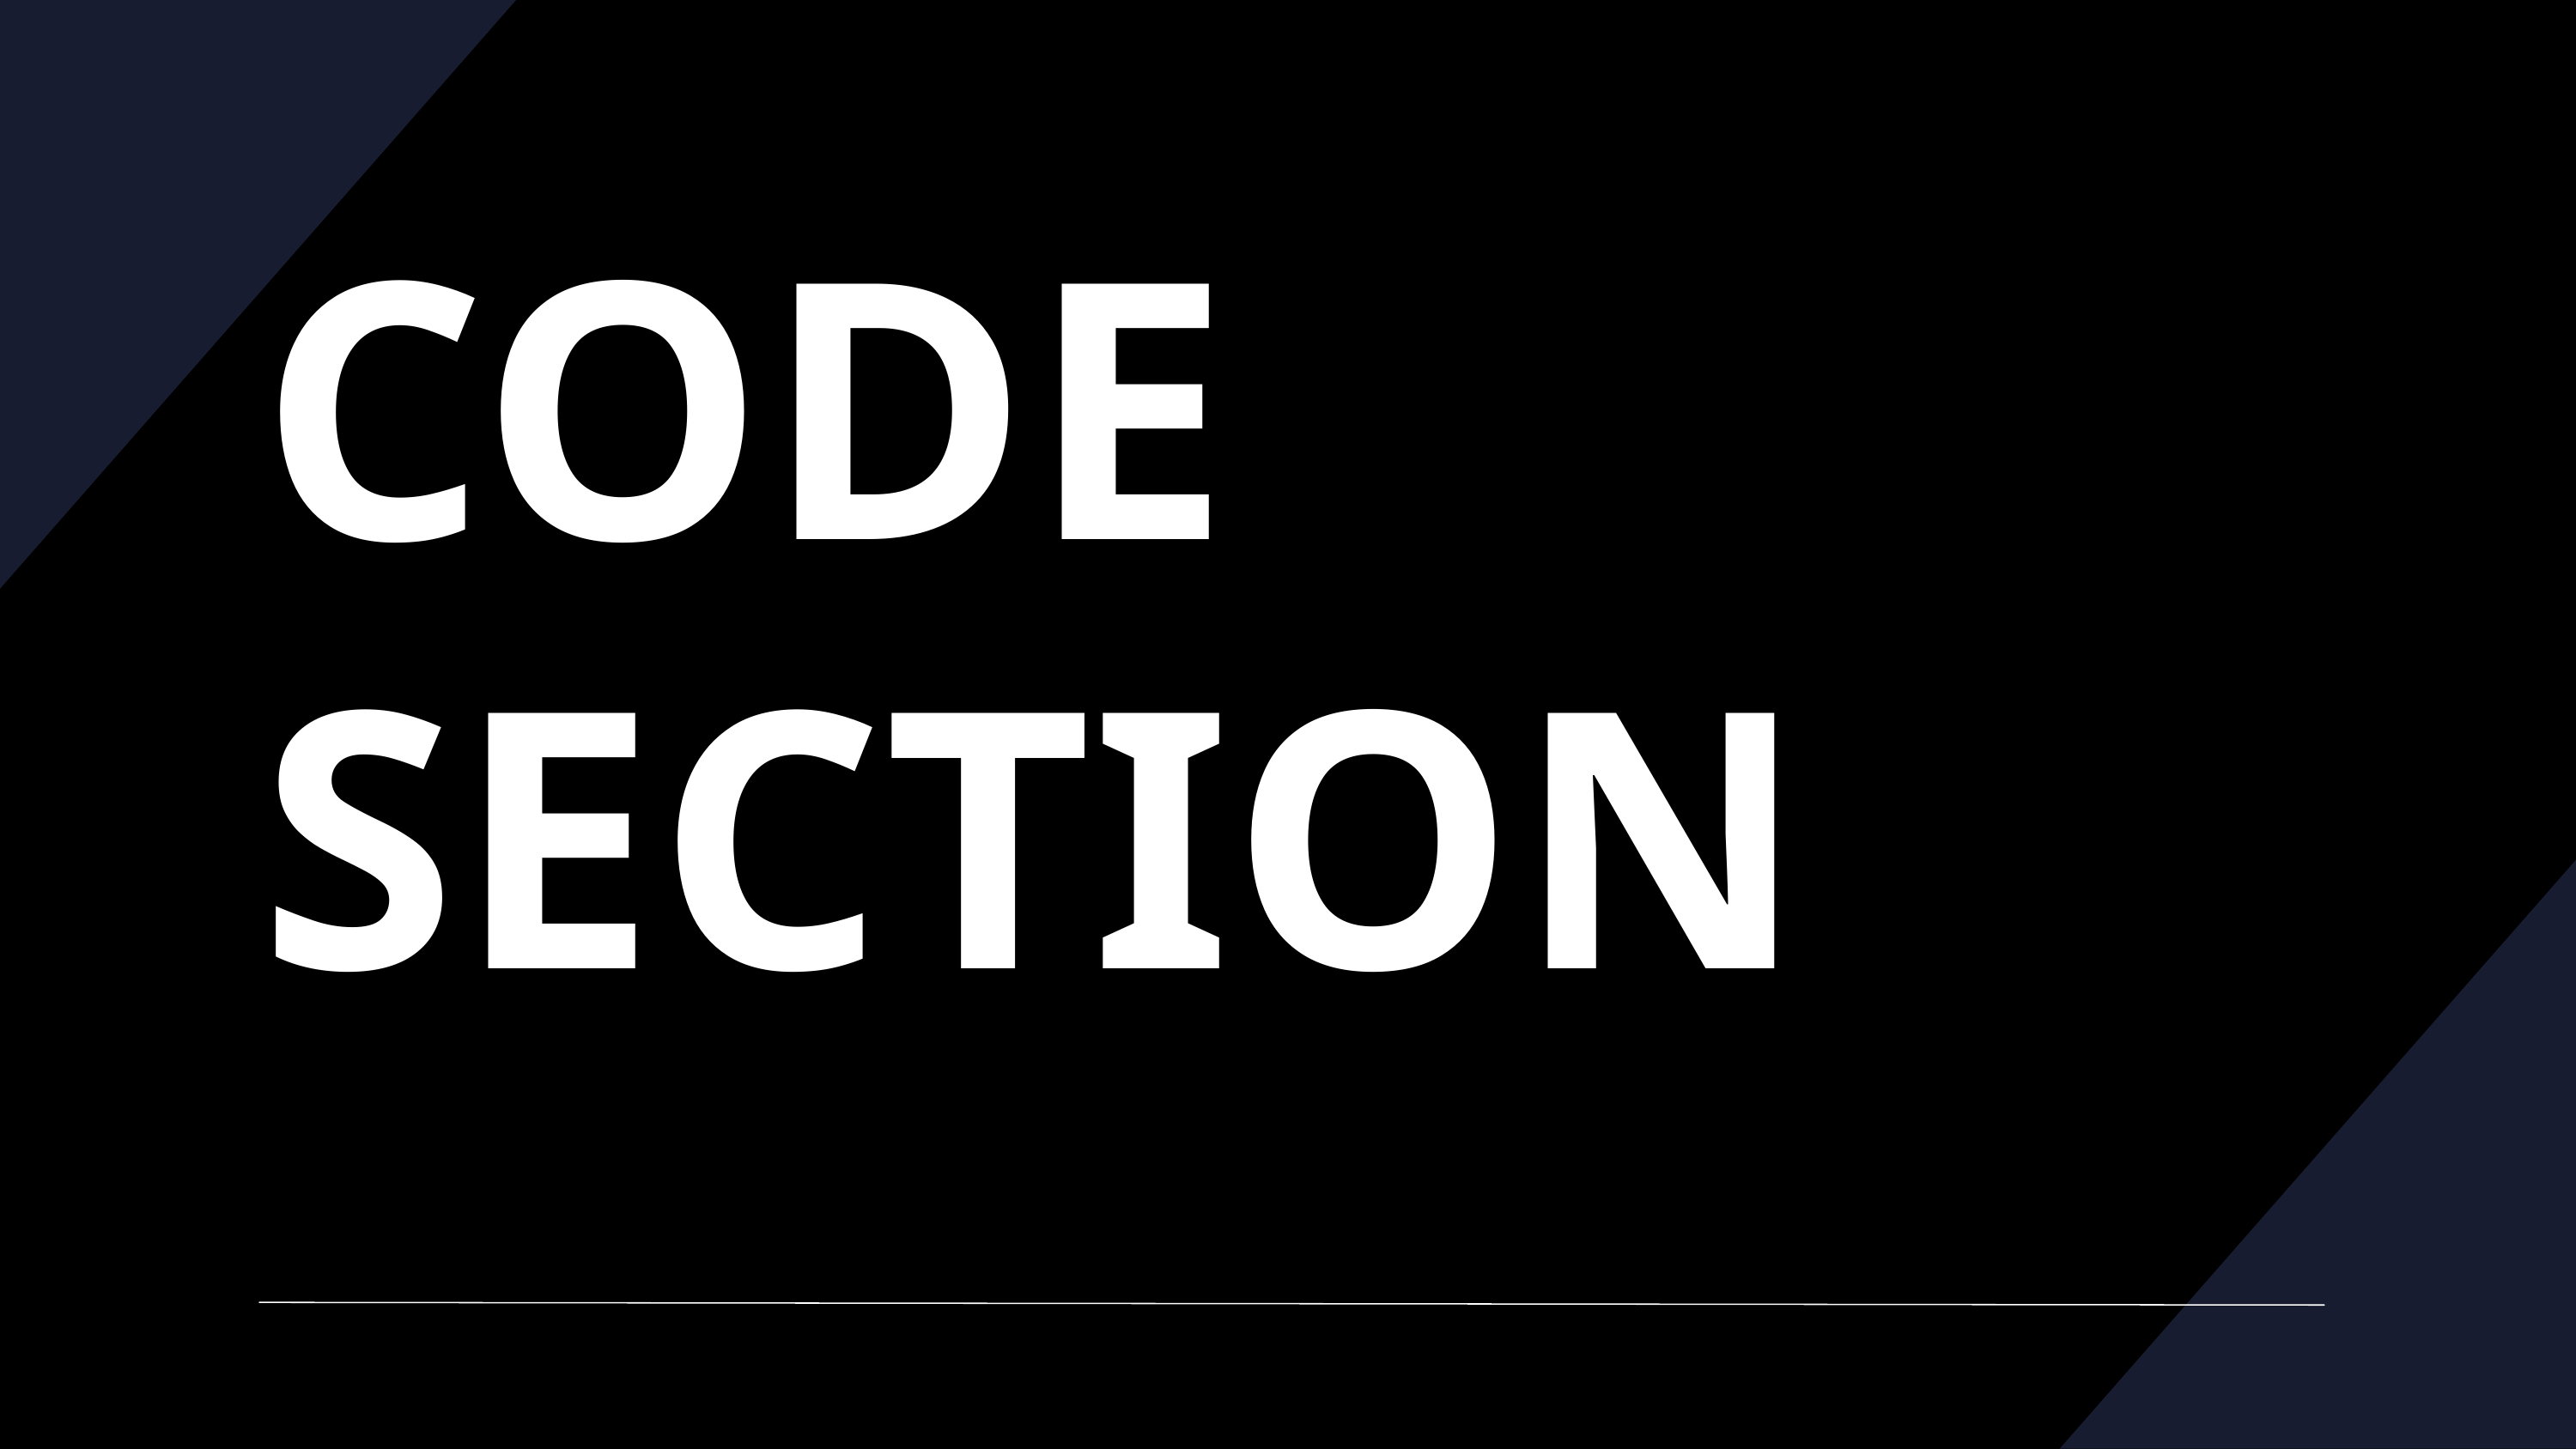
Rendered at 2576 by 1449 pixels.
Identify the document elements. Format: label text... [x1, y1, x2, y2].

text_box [2059, 859, 2576, 1449]
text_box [0, 0, 517, 590]
text_box CODE SECTION [259, 181, 2327, 1040]
